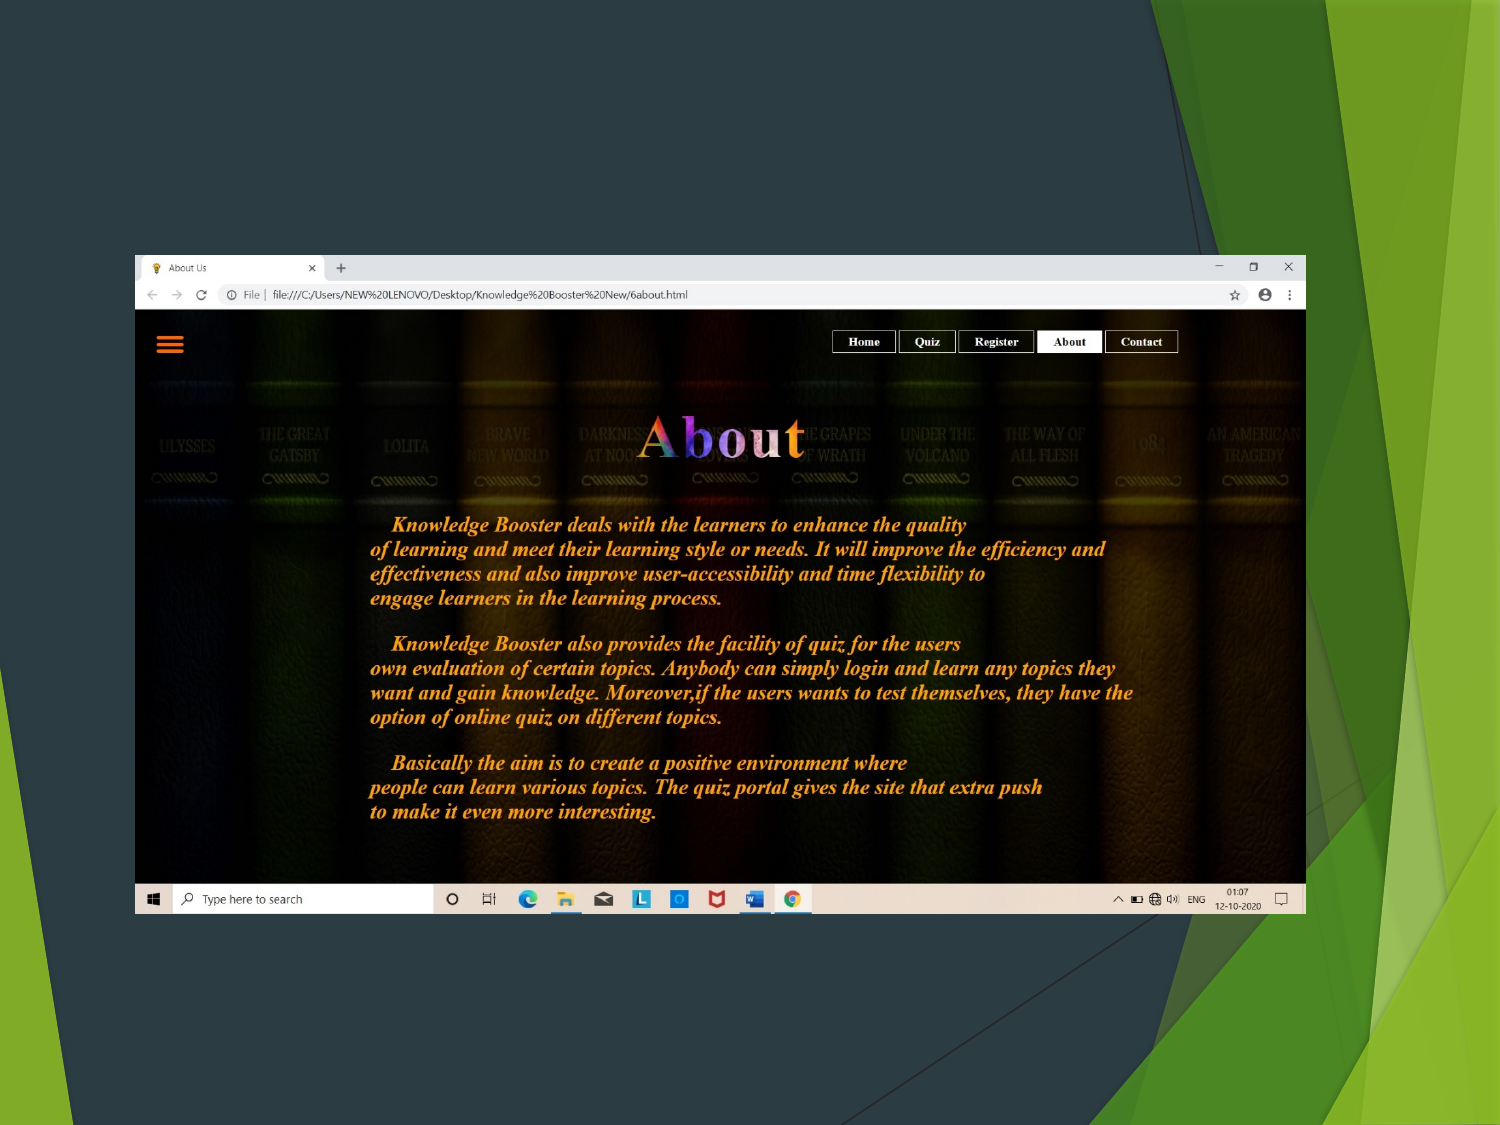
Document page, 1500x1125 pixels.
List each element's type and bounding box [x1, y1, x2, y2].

list [135, 254, 1306, 914]
